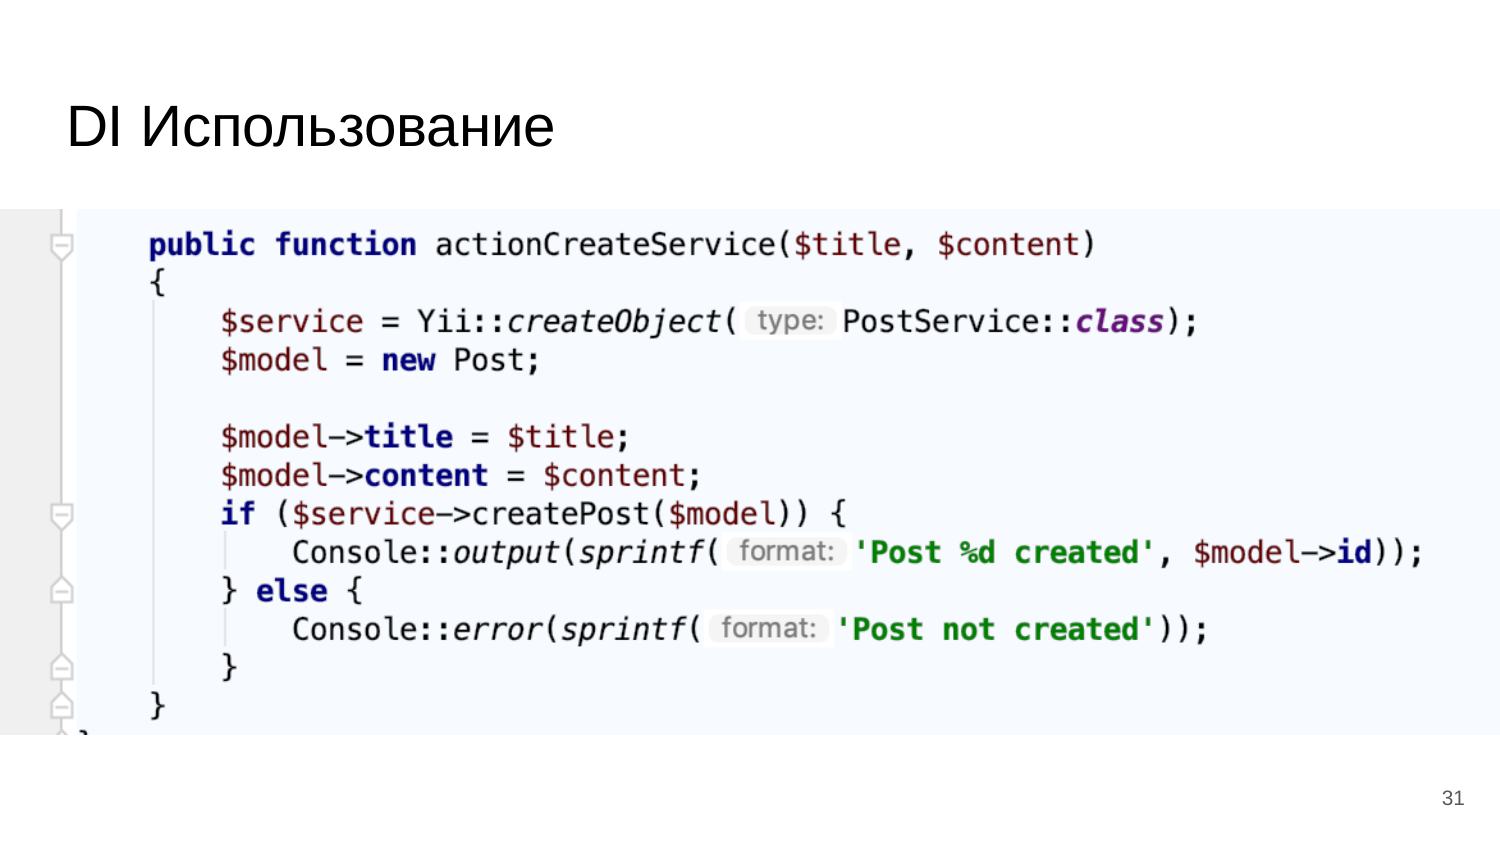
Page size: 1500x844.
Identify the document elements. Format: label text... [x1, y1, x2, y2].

picture [0, 209, 1500, 735]
slide_number ‹#› [1389, 764, 1480, 830]
title DI Использование [51, 72, 1449, 167]
